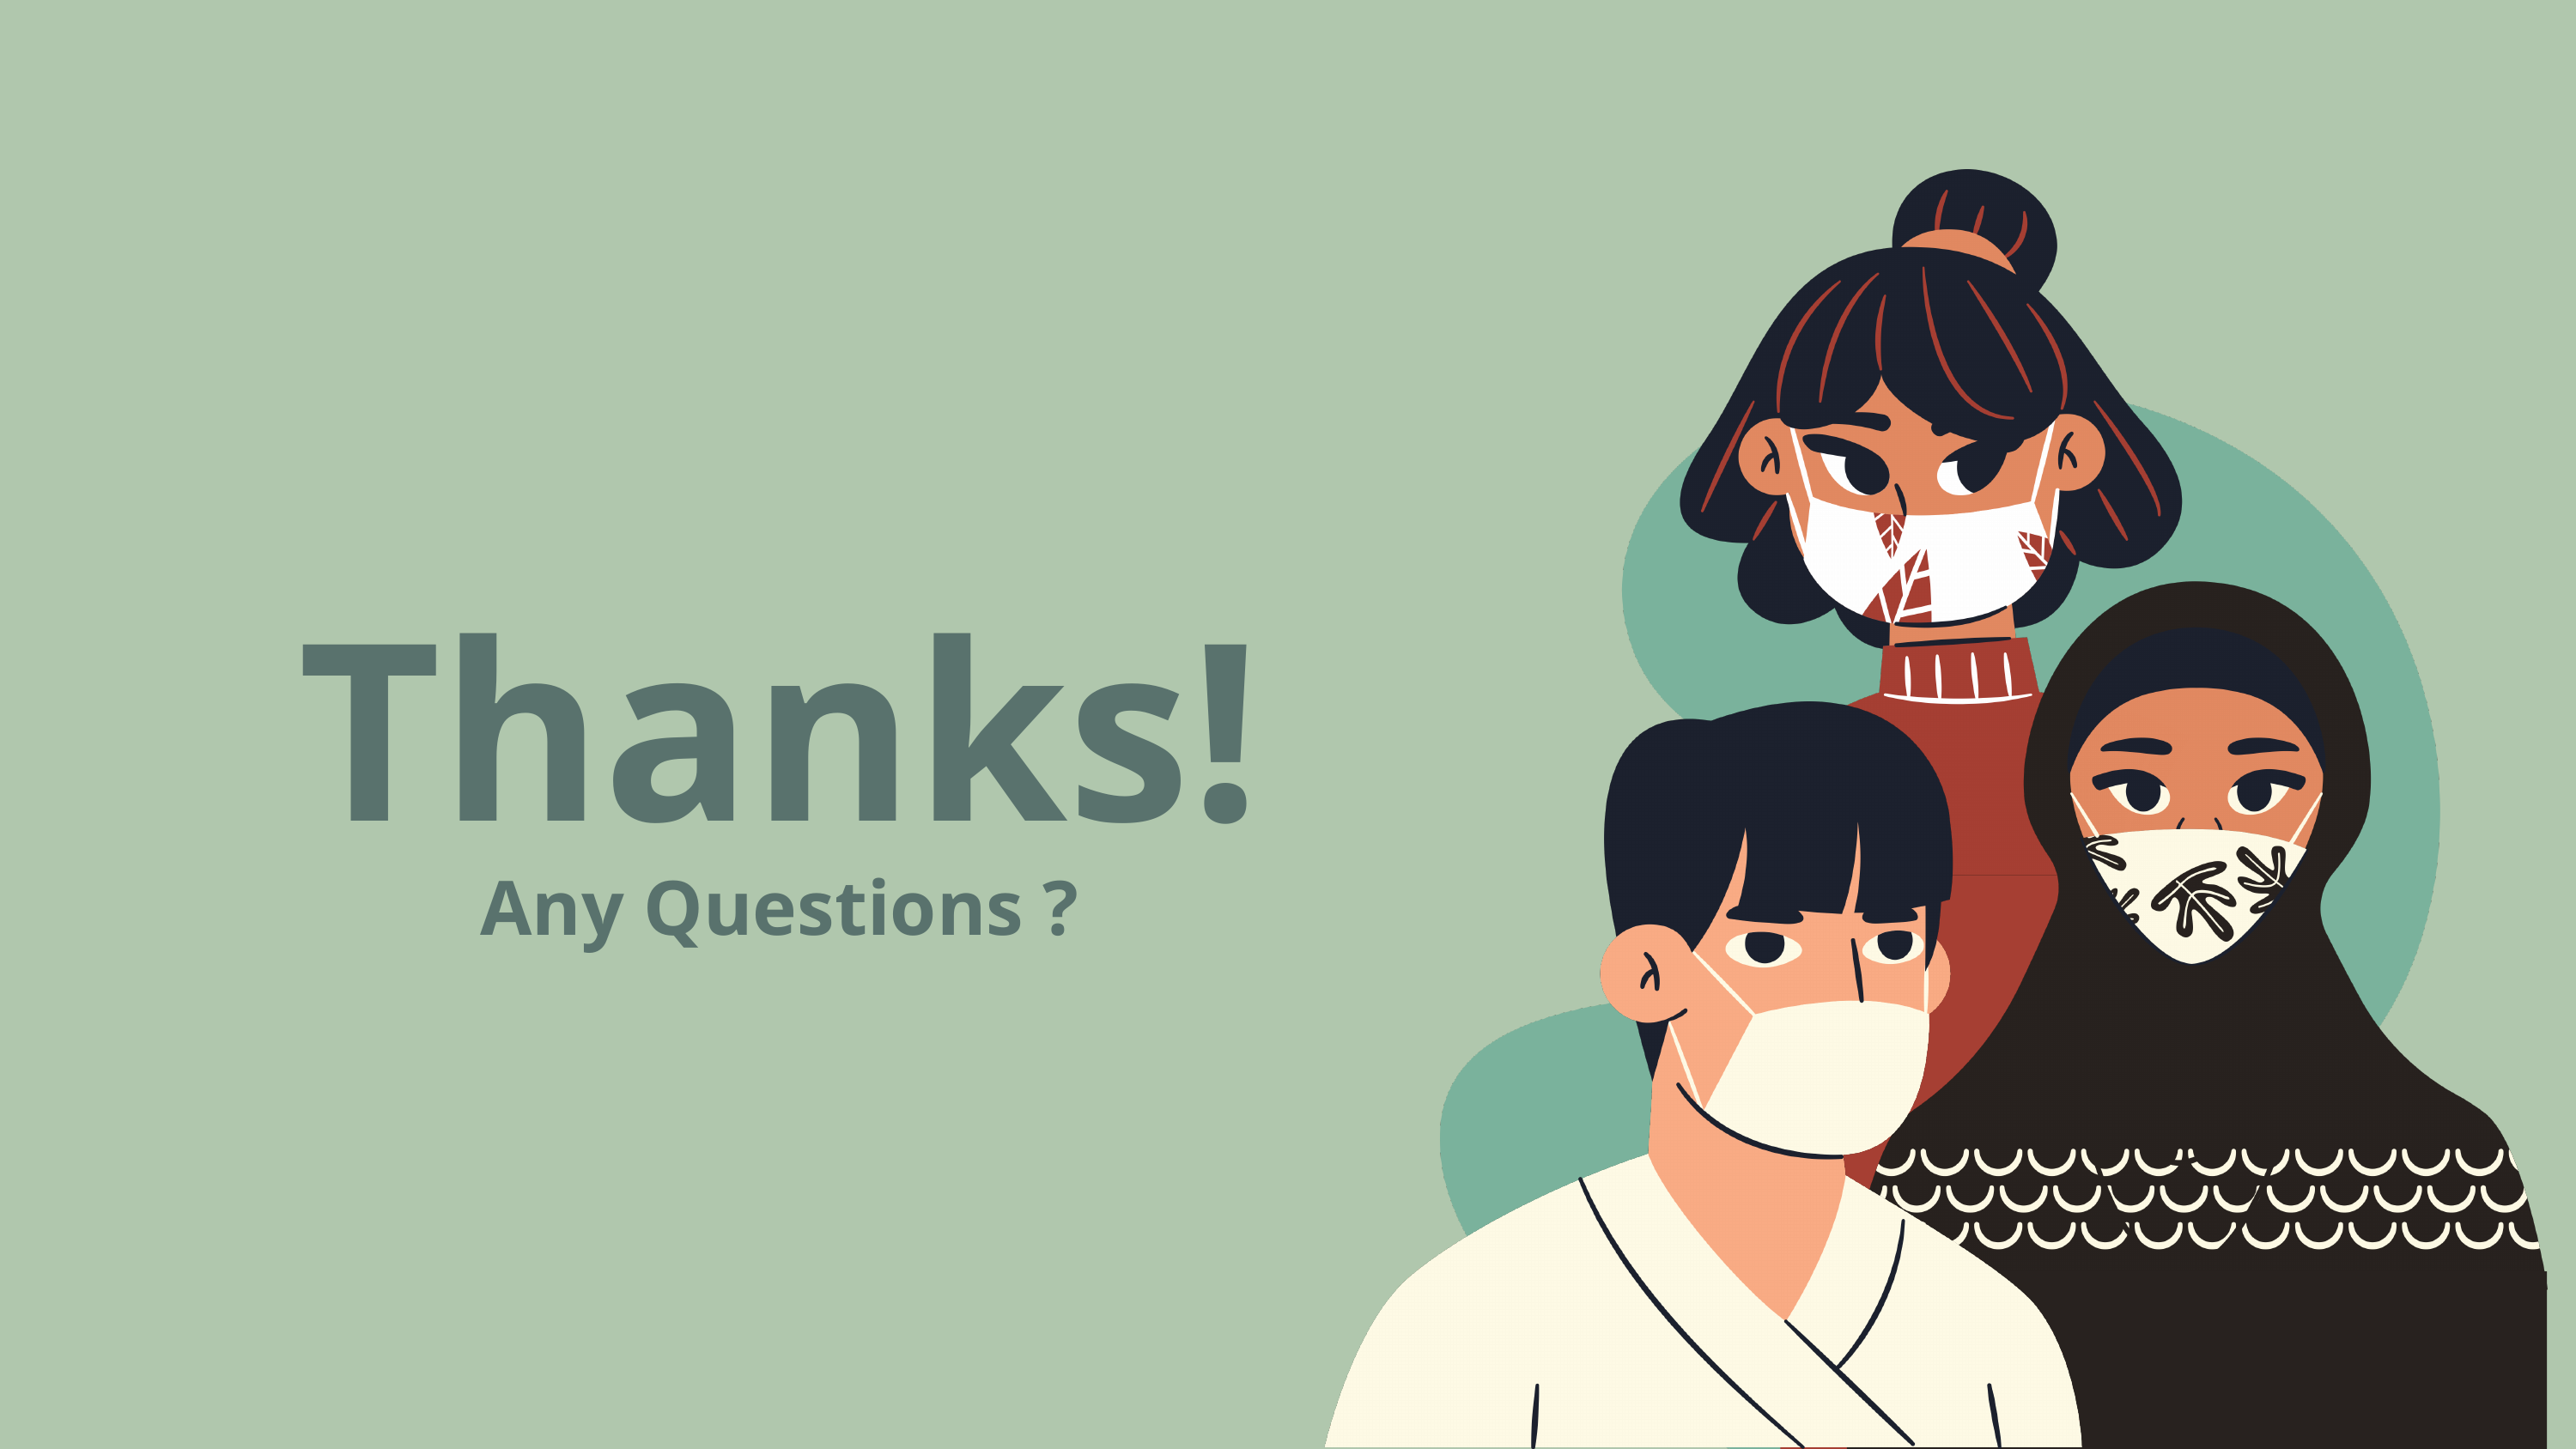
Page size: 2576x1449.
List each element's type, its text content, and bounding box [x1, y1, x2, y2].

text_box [1846, 581, 2548, 1449]
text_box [1662, 169, 2272, 700]
picture [2272, 354, 2548, 581]
text_box Thanks! Any Questions ? [185, 736, 1320, 951]
picture [1324, 354, 2083, 1449]
